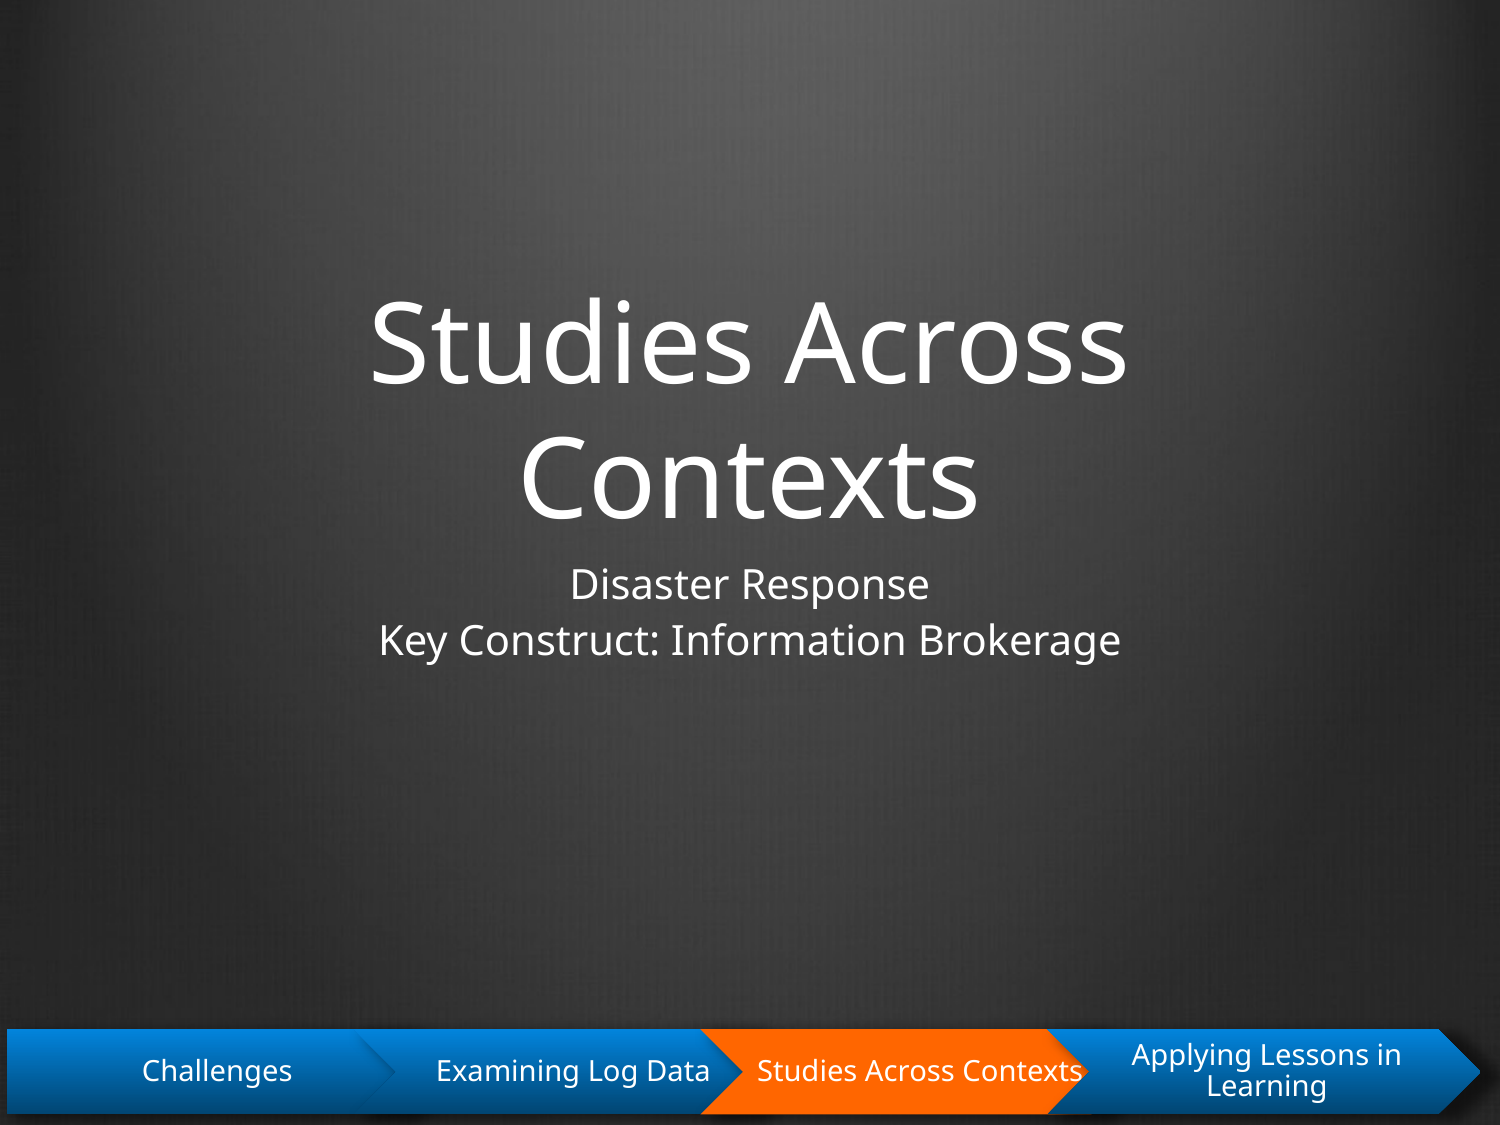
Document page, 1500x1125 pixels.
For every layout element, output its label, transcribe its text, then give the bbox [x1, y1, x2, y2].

title Studies Across Contexts [112, 387, 1388, 549]
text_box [6, 1029, 1482, 1115]
subtitle Disaster Response Key Construct: Information Brokerage [112, 549, 1388, 694]
